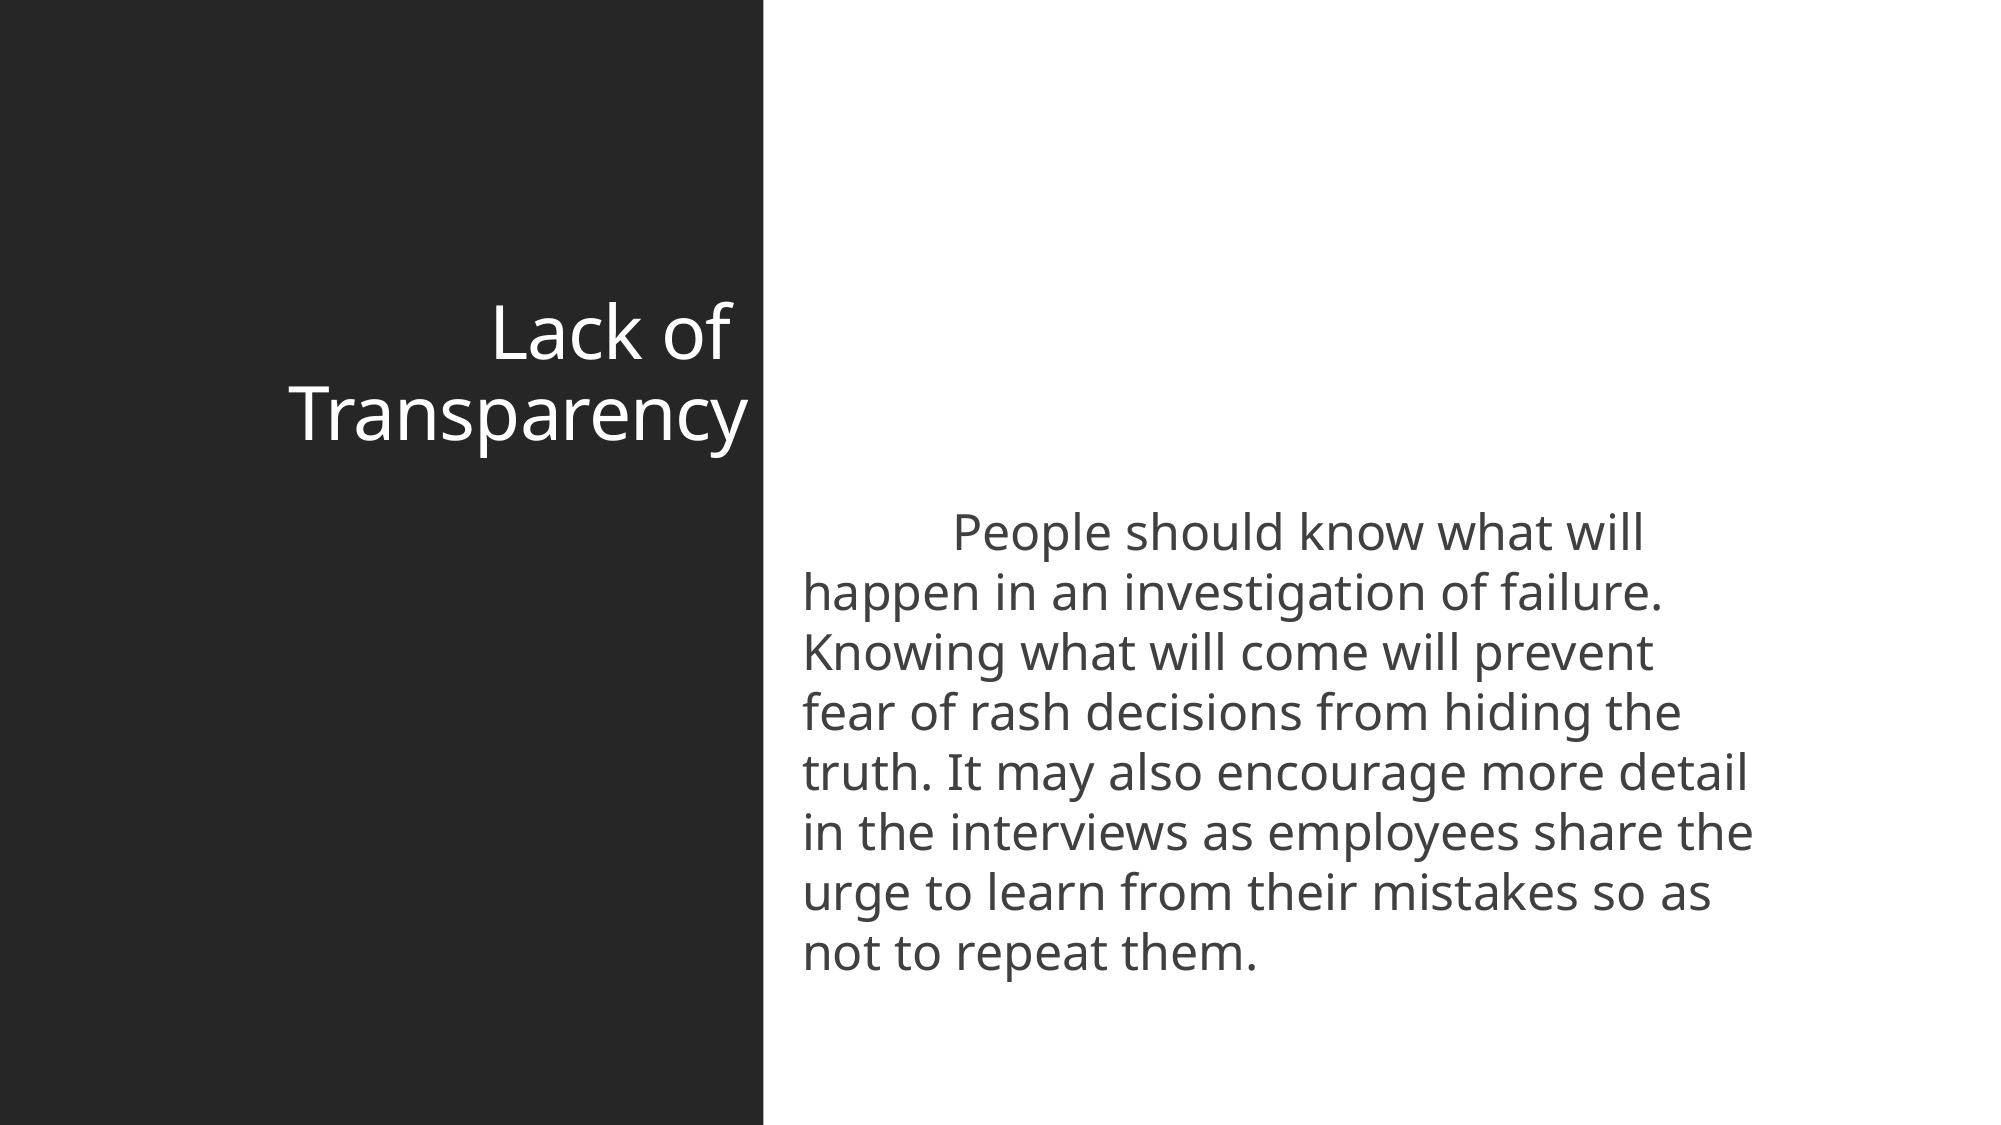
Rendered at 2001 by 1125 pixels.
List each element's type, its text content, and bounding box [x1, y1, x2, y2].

title Lack of Transparency [186, 120, 764, 465]
list People should know what will happen in an investigation of failure. Knowing what will come will prevent fear of rash decisions from hiding the truth. It may also encourage more detail in the interviews as employees share the urge to learn from their mistakes so as not to repeat them. [787, 492, 1760, 996]
